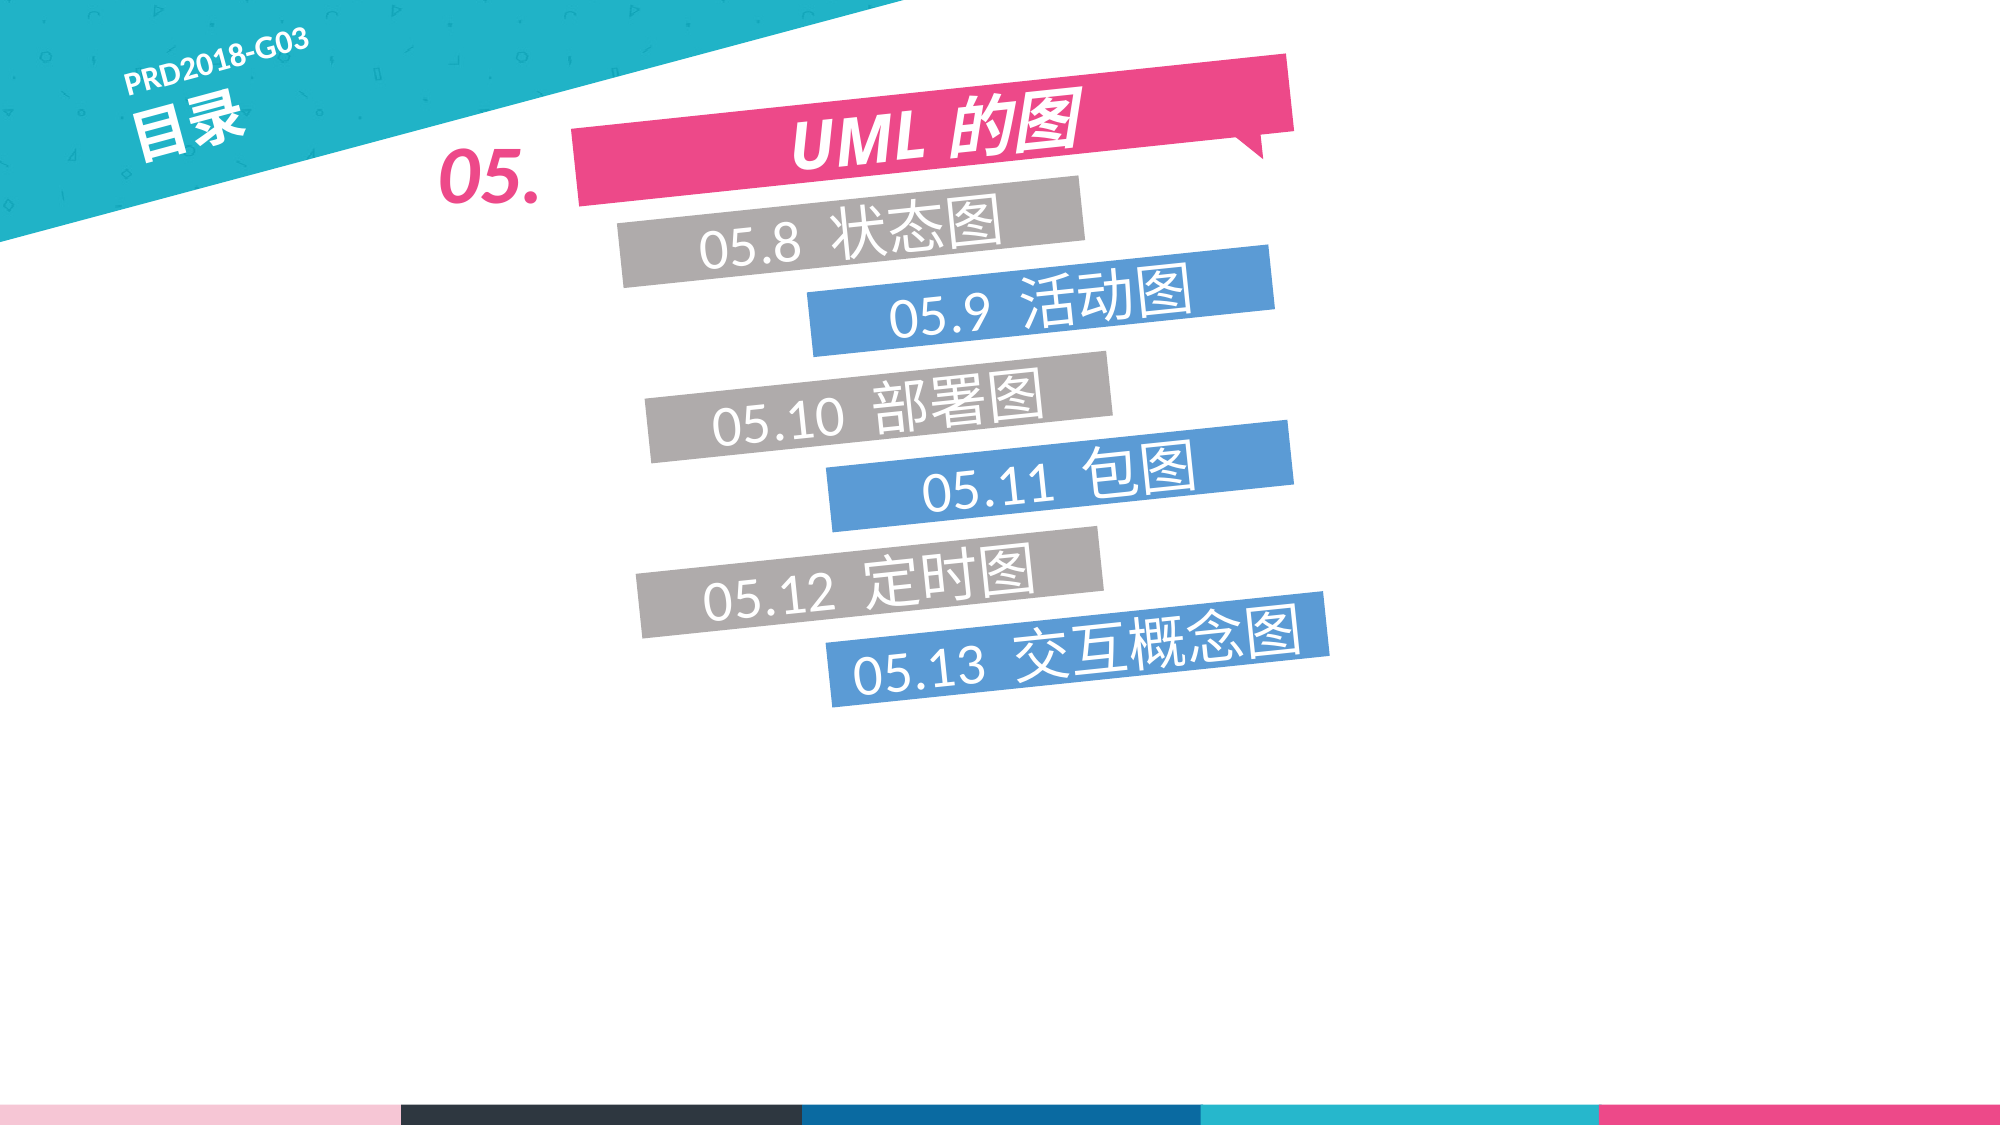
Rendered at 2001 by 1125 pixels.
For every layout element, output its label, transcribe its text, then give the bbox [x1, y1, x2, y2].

text_box 05.9 活动图 [805, 243, 1277, 359]
text_box 05.12 定时图 [634, 524, 1106, 640]
text_box 05.13 交互概念图 [824, 590, 1331, 709]
text_box [0, 0, 904, 243]
text_box 05.8 状态图 [615, 174, 1087, 290]
text_box 05.10 部署图 [643, 349, 1114, 465]
text_box 05.11 包图 [824, 418, 1296, 534]
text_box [0, 1104, 2000, 1125]
text_box UML的图 [570, 53, 1295, 207]
text_box 05. [422, 113, 560, 228]
text_box [1226, 126, 1264, 160]
text_box PRD2018-G03 目录 [95, 3, 348, 184]
